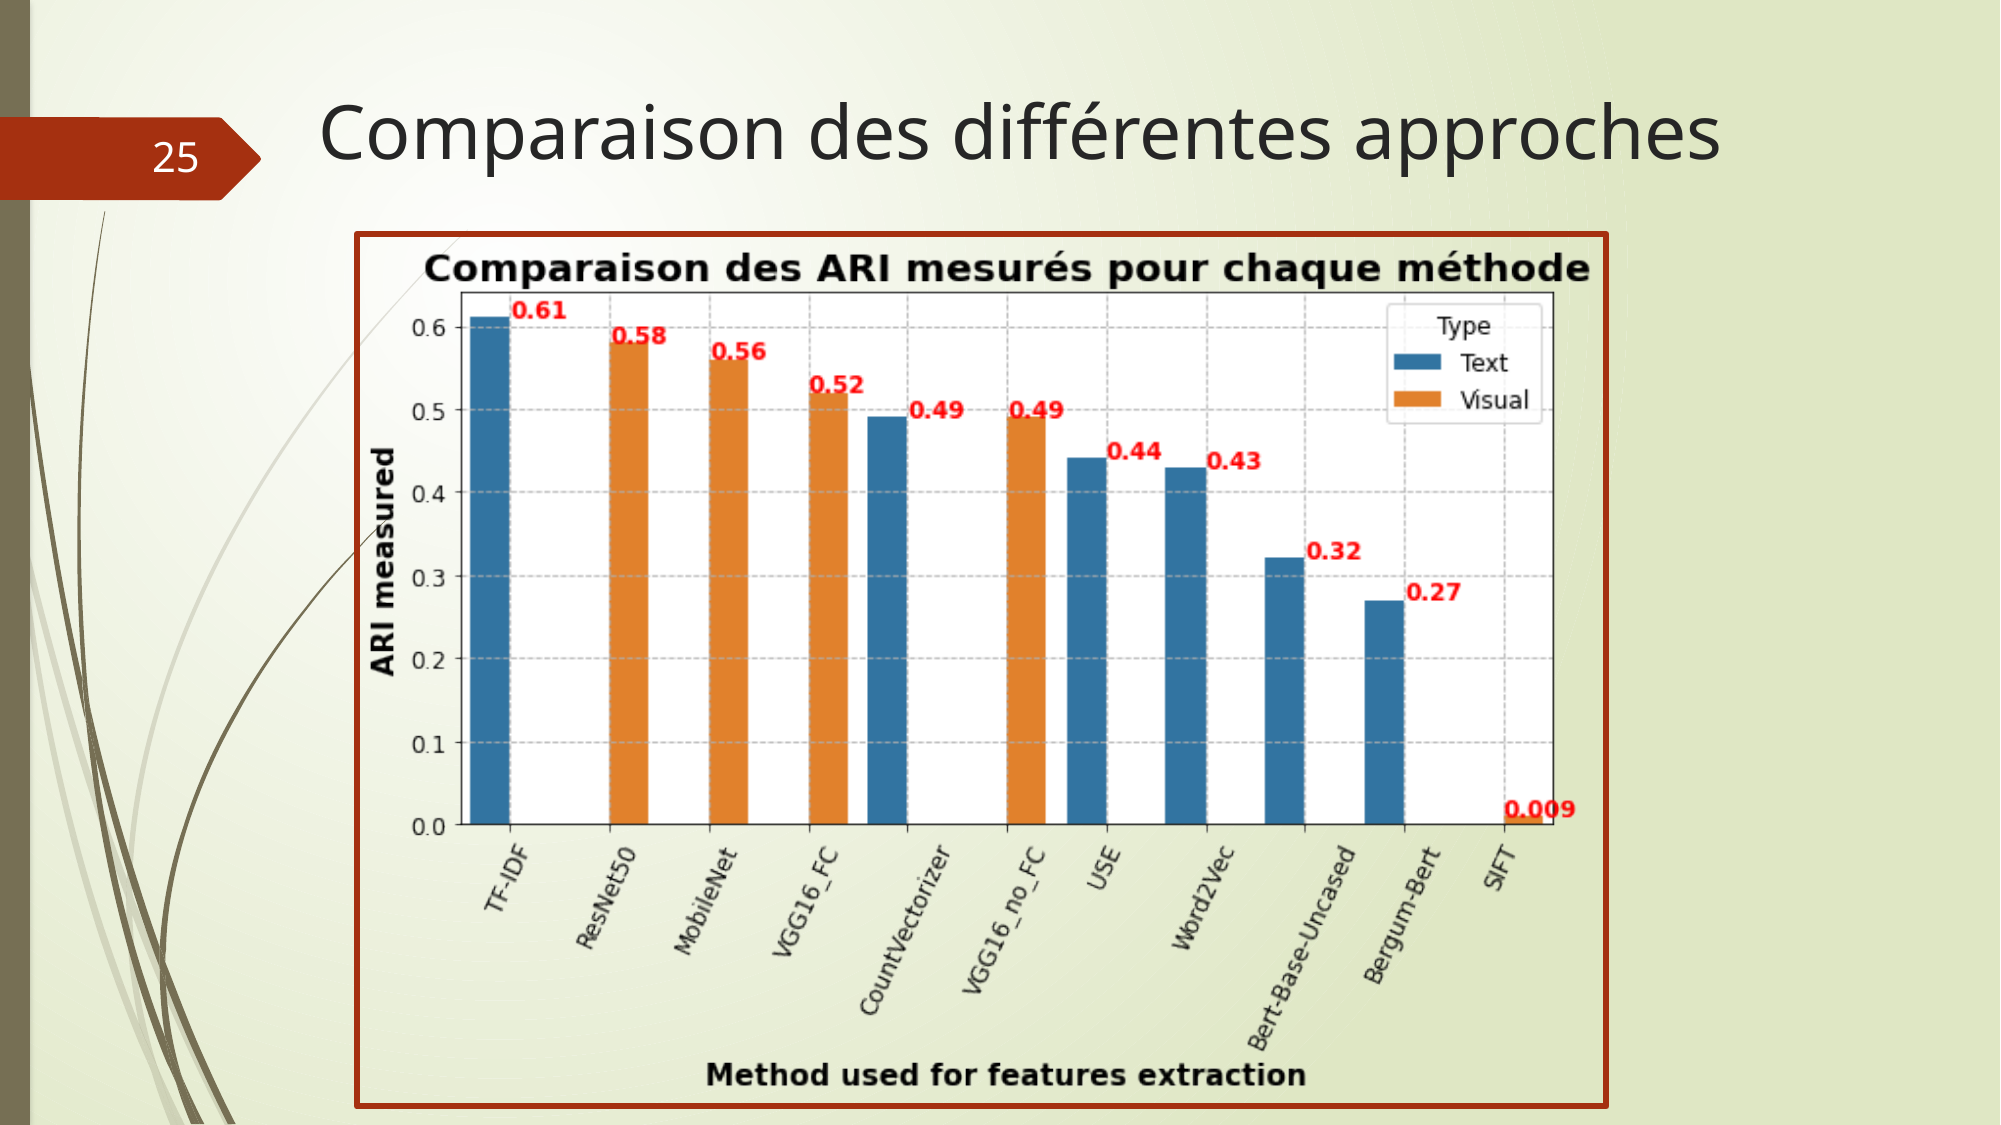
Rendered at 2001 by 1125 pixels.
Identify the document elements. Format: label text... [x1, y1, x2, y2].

picture [359, 236, 1604, 1104]
title Comparaison des différentes approches [303, 77, 1913, 497]
slide_number 25 [87, 129, 216, 190]
